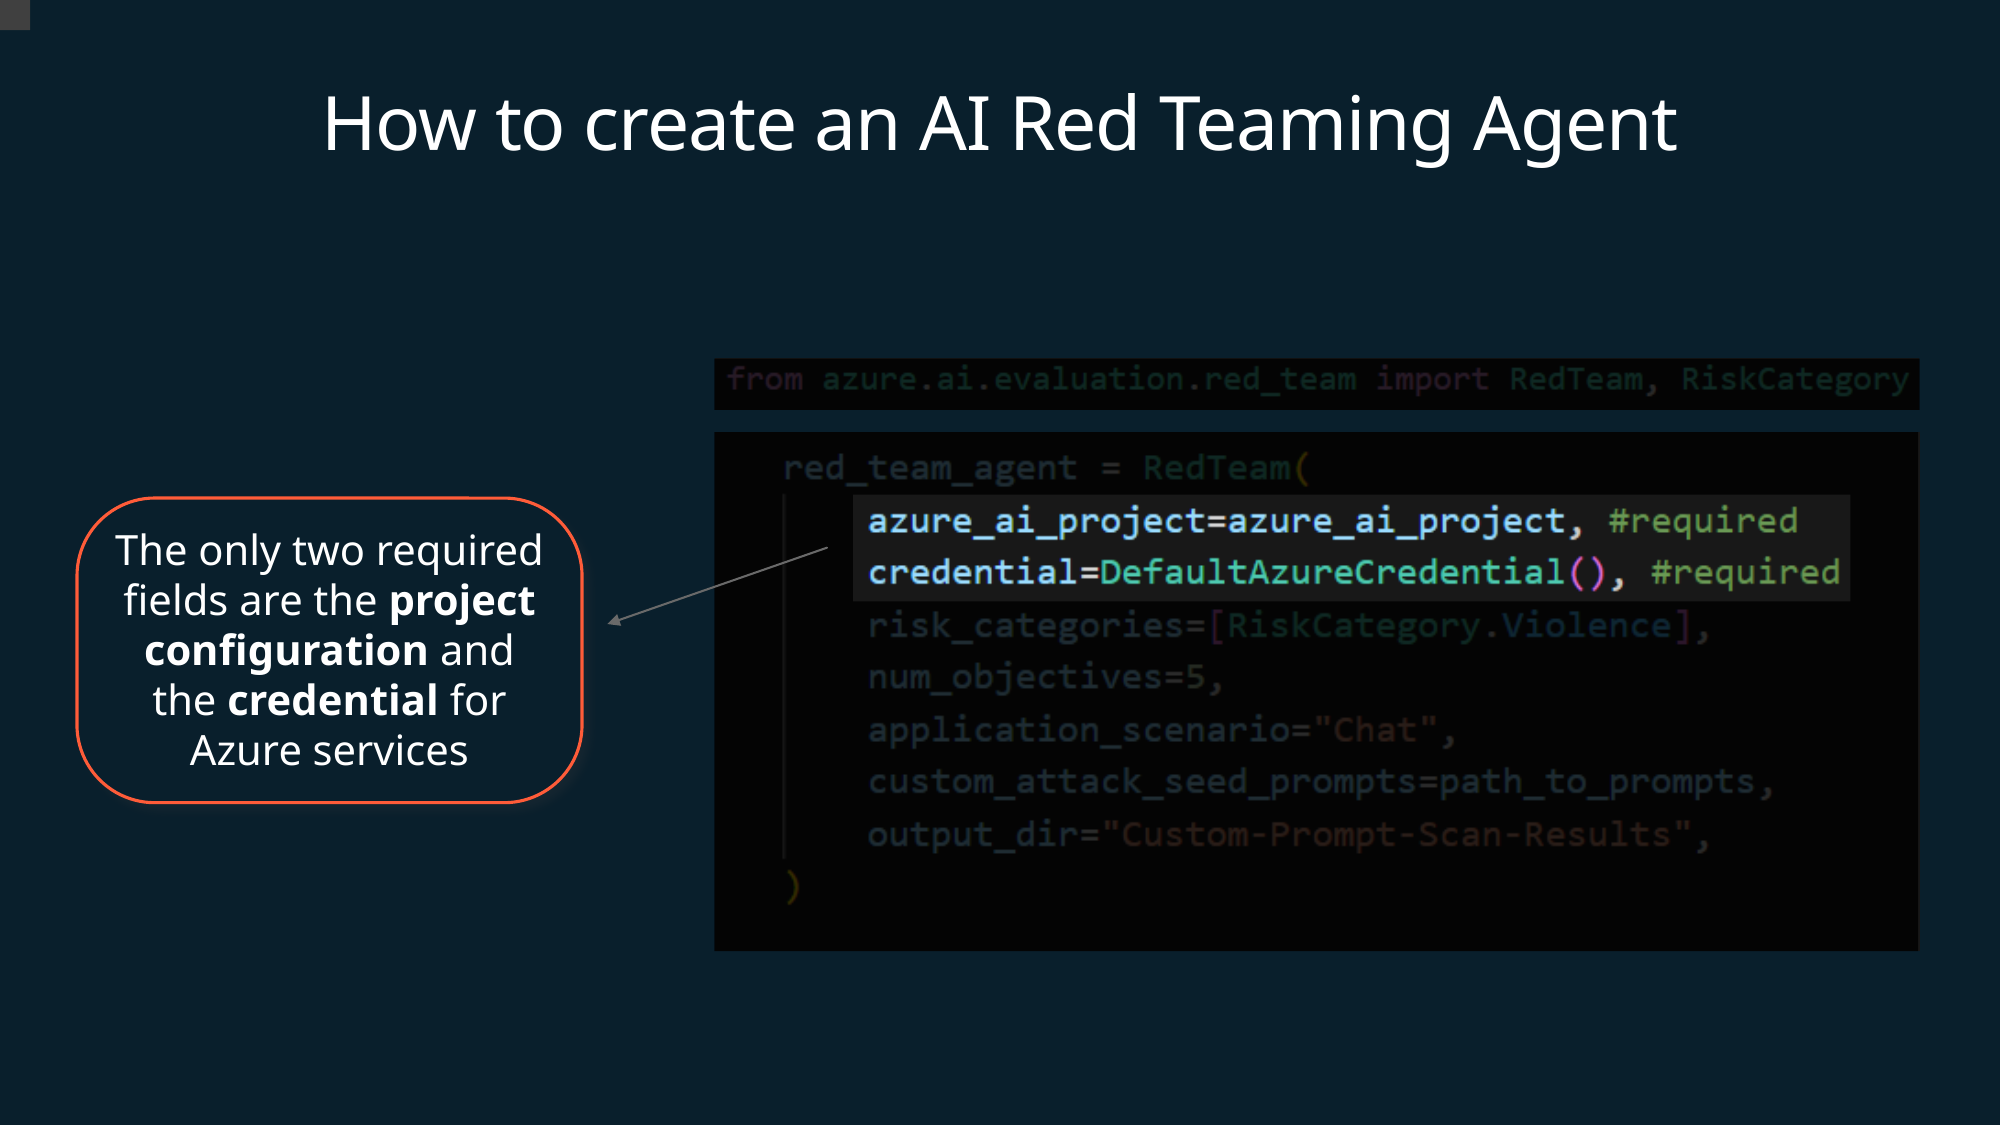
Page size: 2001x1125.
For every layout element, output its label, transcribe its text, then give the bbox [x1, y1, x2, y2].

picture [714, 431, 1921, 952]
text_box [76, 497, 828, 803]
text_box [0, 0, 31, 31]
picture [714, 358, 1919, 411]
title How to create an AI Red Teaming Agent [96, 75, 1904, 166]
